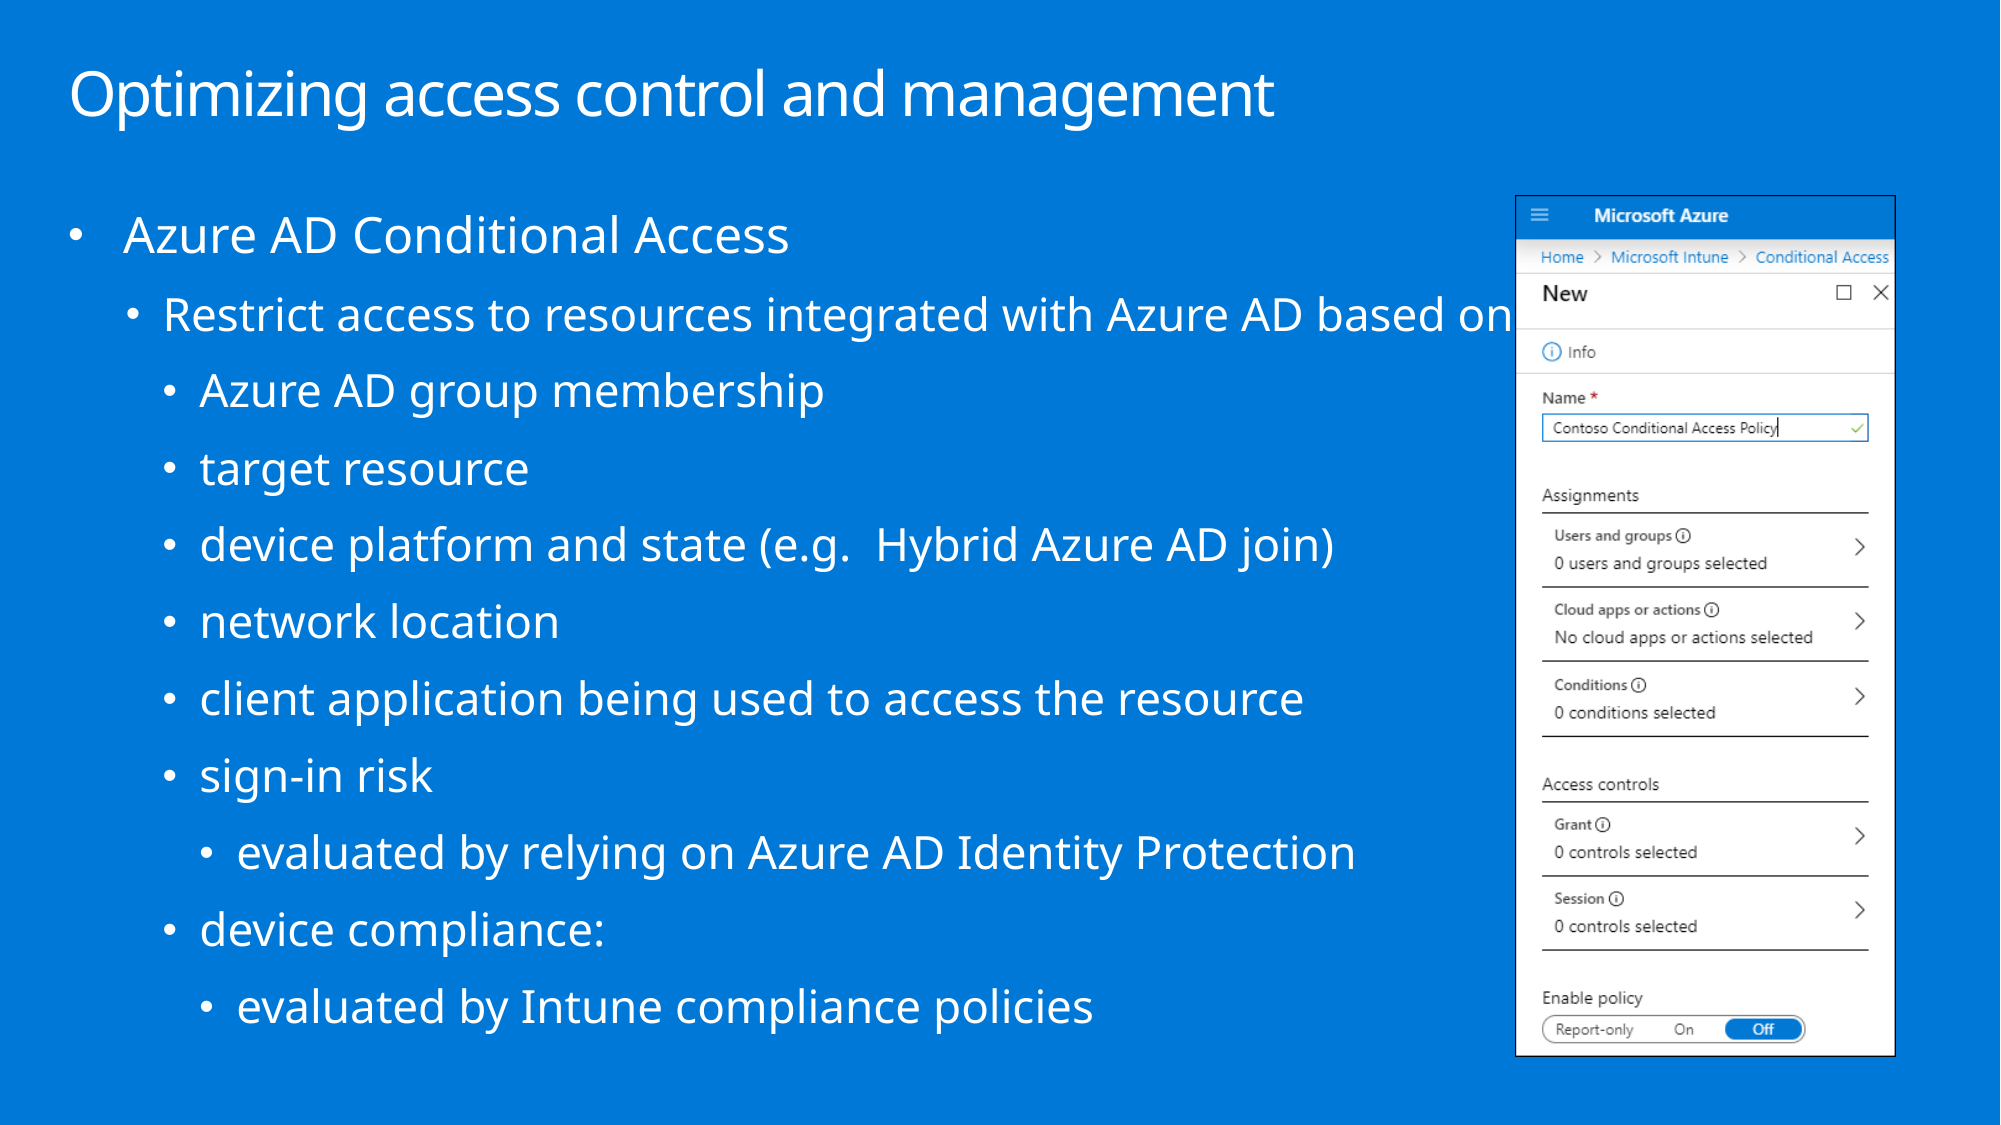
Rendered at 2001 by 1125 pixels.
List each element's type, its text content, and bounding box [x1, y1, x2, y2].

picture [1515, 194, 1896, 1057]
list Azure AD Conditional Access Restrict access to resources integrated with Azure AD based on: Azure AD group membership target resource device platform and state (e.g. Hybrid Azure AD join) network location client application being used to access the resource sign-in risk evaluated by relying on Azure AD Identity Protection device compliance: evaluated by Intune compliance policies [44, 196, 1956, 1125]
title Optimizing access control and management [44, 47, 1957, 196]
